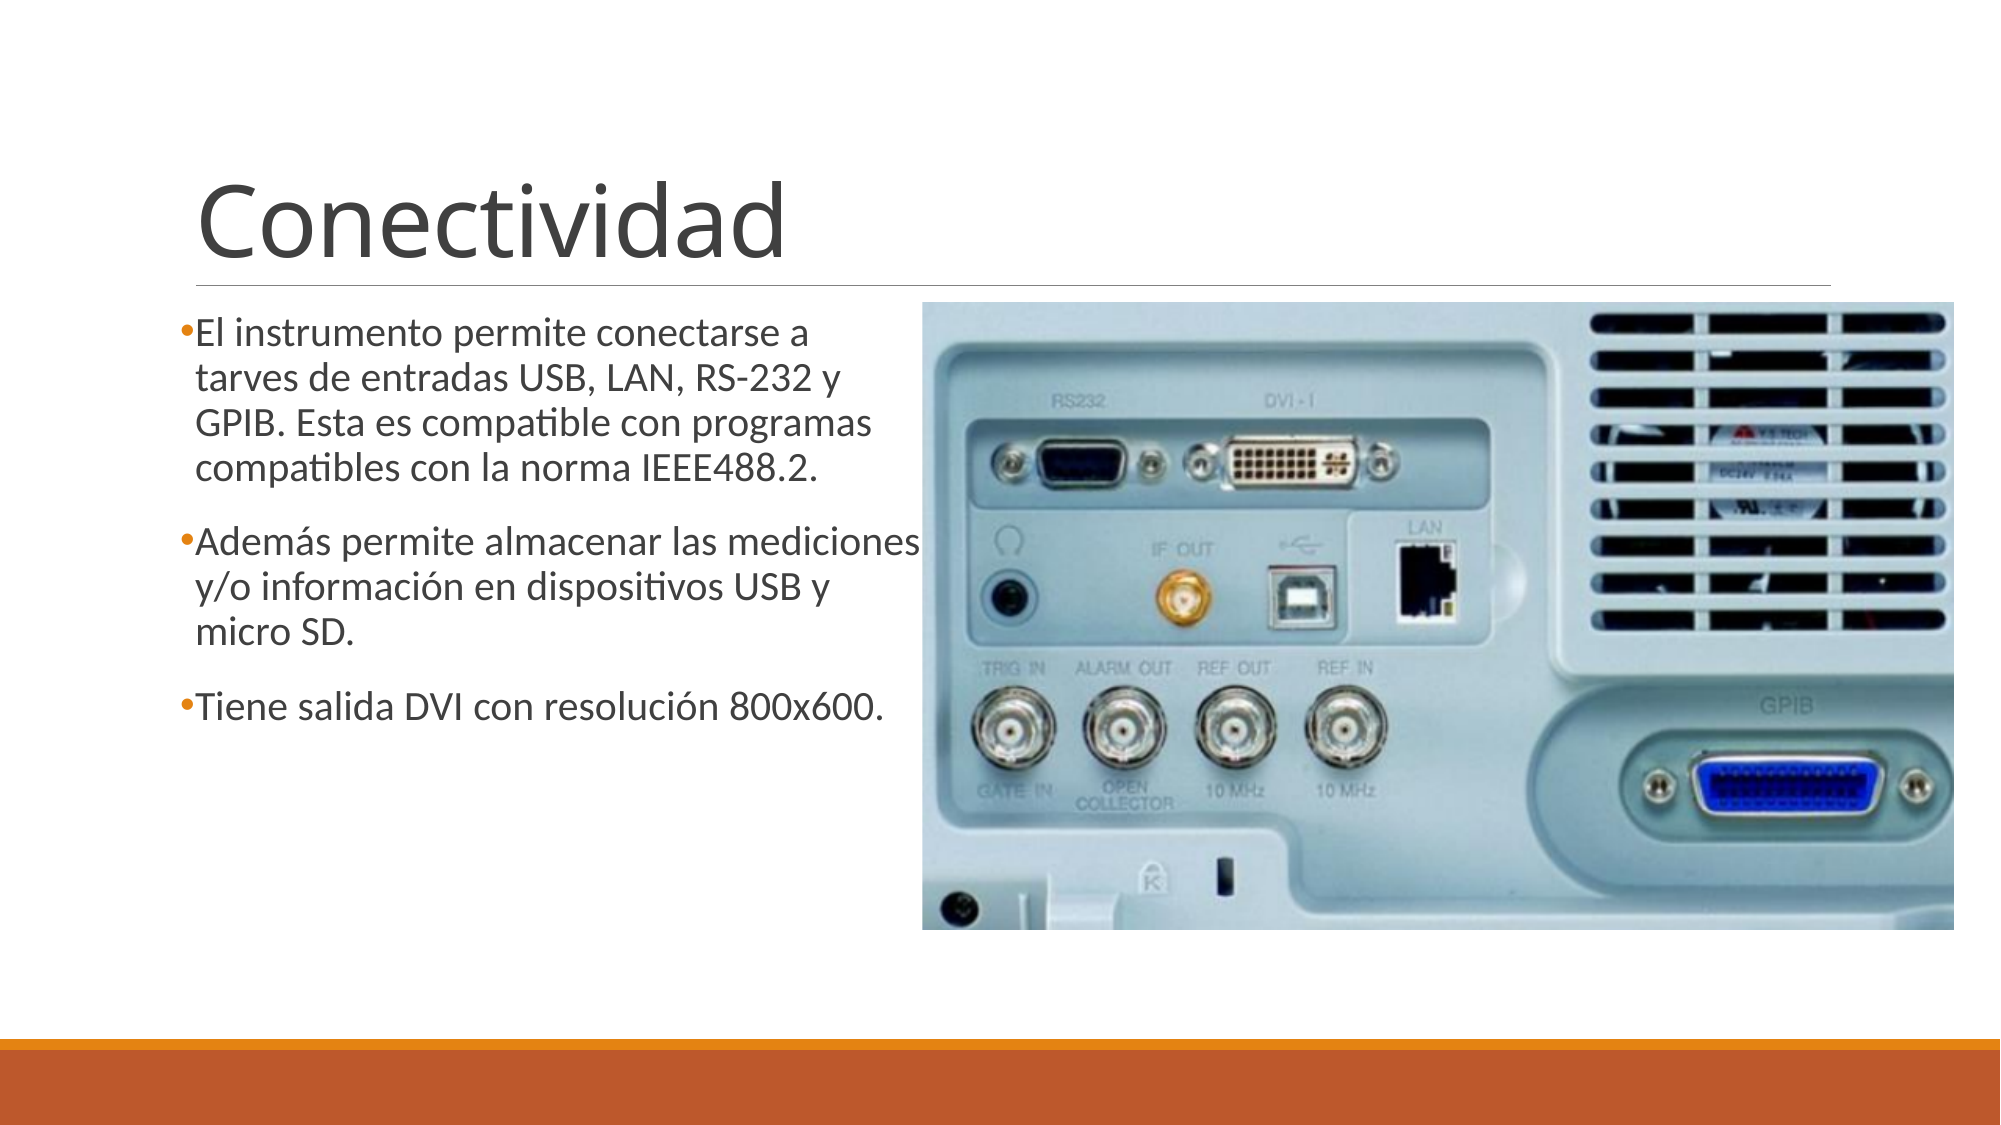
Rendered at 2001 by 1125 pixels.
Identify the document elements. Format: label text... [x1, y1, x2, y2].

title Conectividad [180, 47, 1830, 285]
list El instrumento permite conectarse a tarves de entradas USB, LAN, RS-232 y GPIB. Esta es compatible con programas compatibles con la norma IEEE488.2. Además permite almacenar las mediciones y/o información en dispositivos USB y micro SD. Tiene salida DVI con resolución 800x600. [180, 302, 922, 1021]
picture [921, 302, 1954, 930]
